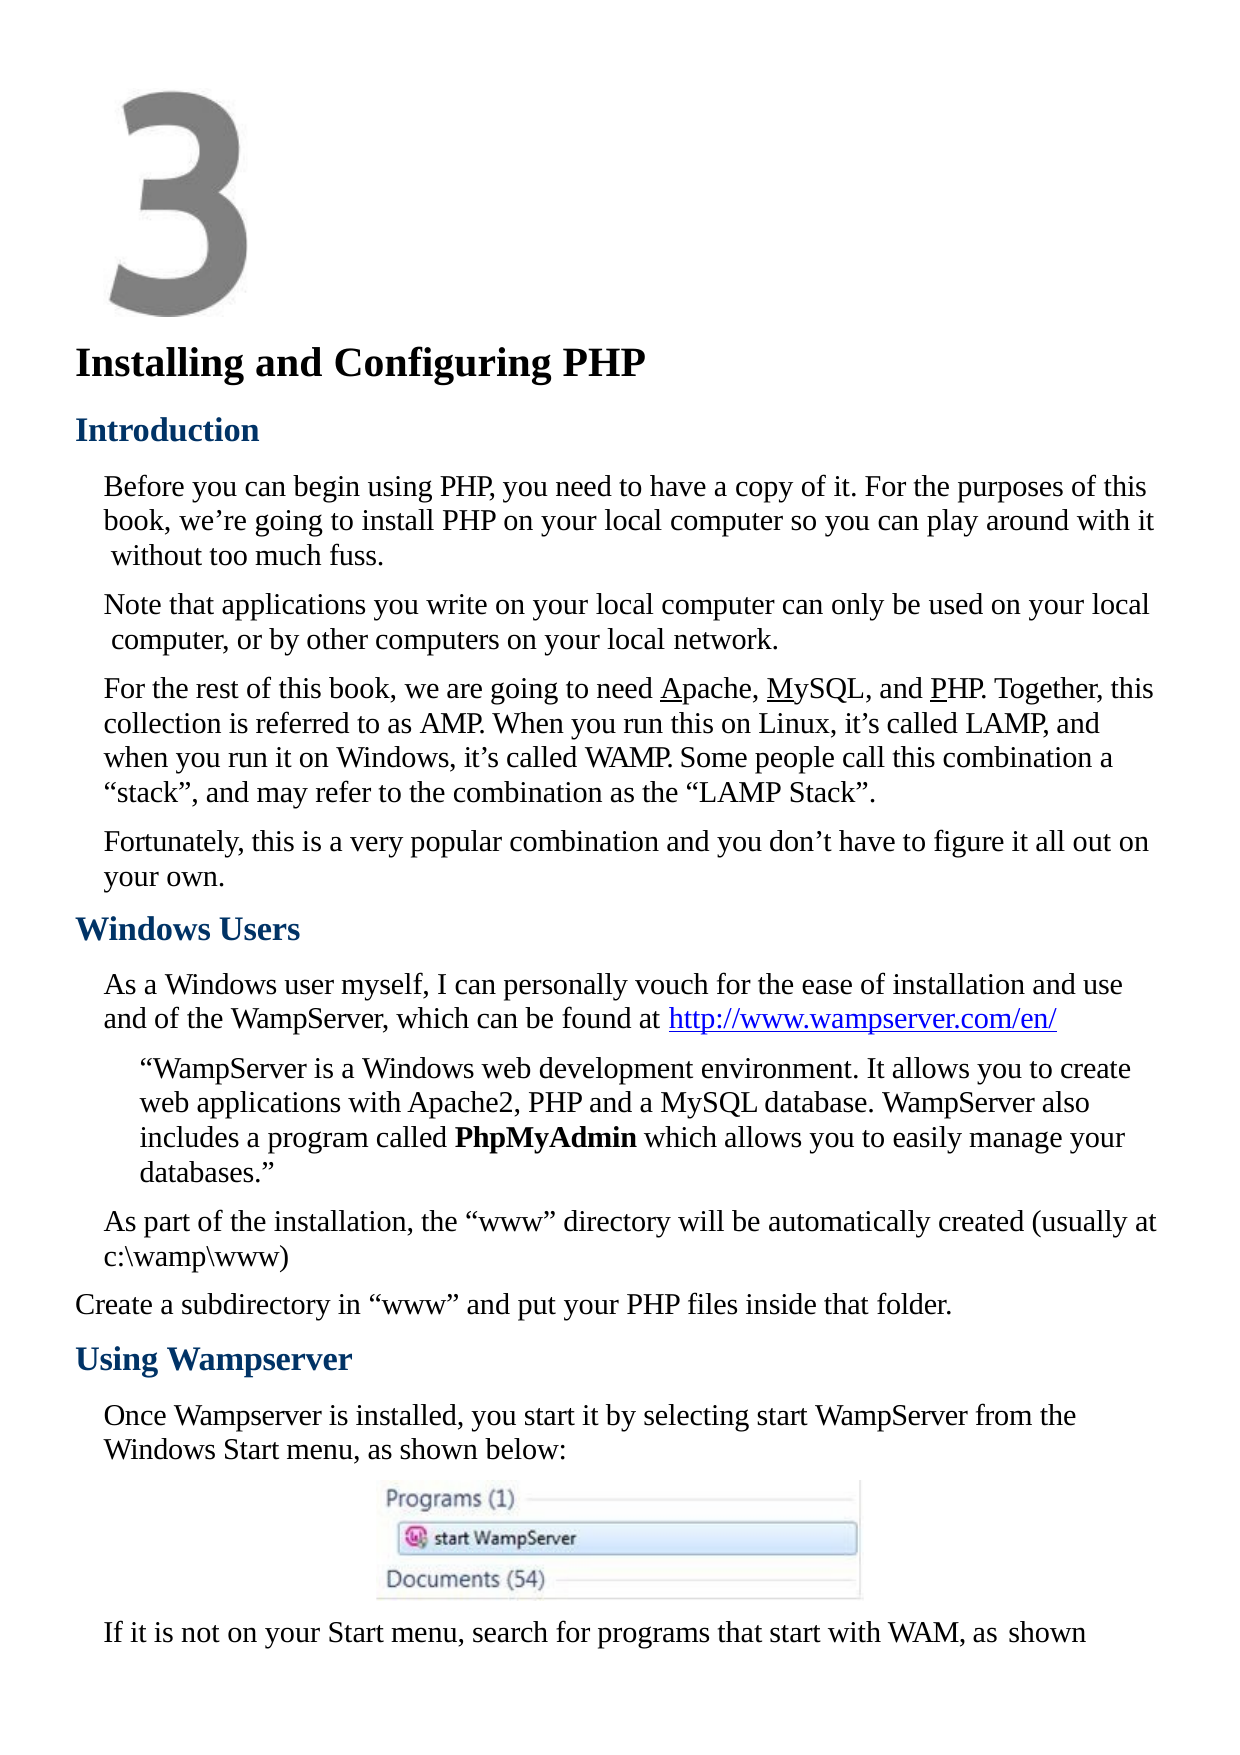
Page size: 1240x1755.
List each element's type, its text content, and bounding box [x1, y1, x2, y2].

text_box If it is not on your Start menu, search for programs that start with WAM, as shown [101, 1610, 1095, 1649]
text_box [376, 1480, 864, 1601]
text_box Installing and Configuring PHP Introduction Before you can begin using PHP, you need to have a copy of it. For the purposes of this book, we’re going to install PHP on your local computer so you can play around with it without too much fuss. Note that applications you write on your local computer can only be used on your local computer, or by other computers on your local network. For the rest of this book, we are going to need Apache, MySQL, and PHP. Together, this collection is referred to as AMP. When you run this on Linux, it’s called LAMP, and when you run it on Windows, it’s called WAMP. Some people call this combination a “stack”, and may refer to the combination as the “LAMP Stack”. Fortunately, this is a very popular combination and you don’t have to figure it all out on your own. Windows Users As a Windows user myself, I can personally vouch for the ease of installation and use and of the WampServer, which can be found at http://www.wampserver.com/en/ “WampServer is a Windows web development environment. It allows you to create web applications with Apache2, PHP and a MySQL database. WampServer also includes a program called PhpMyAdmin which allows you to easily manage your databases.” As part of the installation, the “www” directory will be automatically created (usually at c:\wamp\www) Create a subdirectory in “www” and put your PHP files inside that folder. Using Wampserver Once Wampserver is installed, you start it by selecting start WampServer from the Windows Start menu, as shown below: [72, 306, 1166, 1466]
text_box [103, 88, 248, 306]
